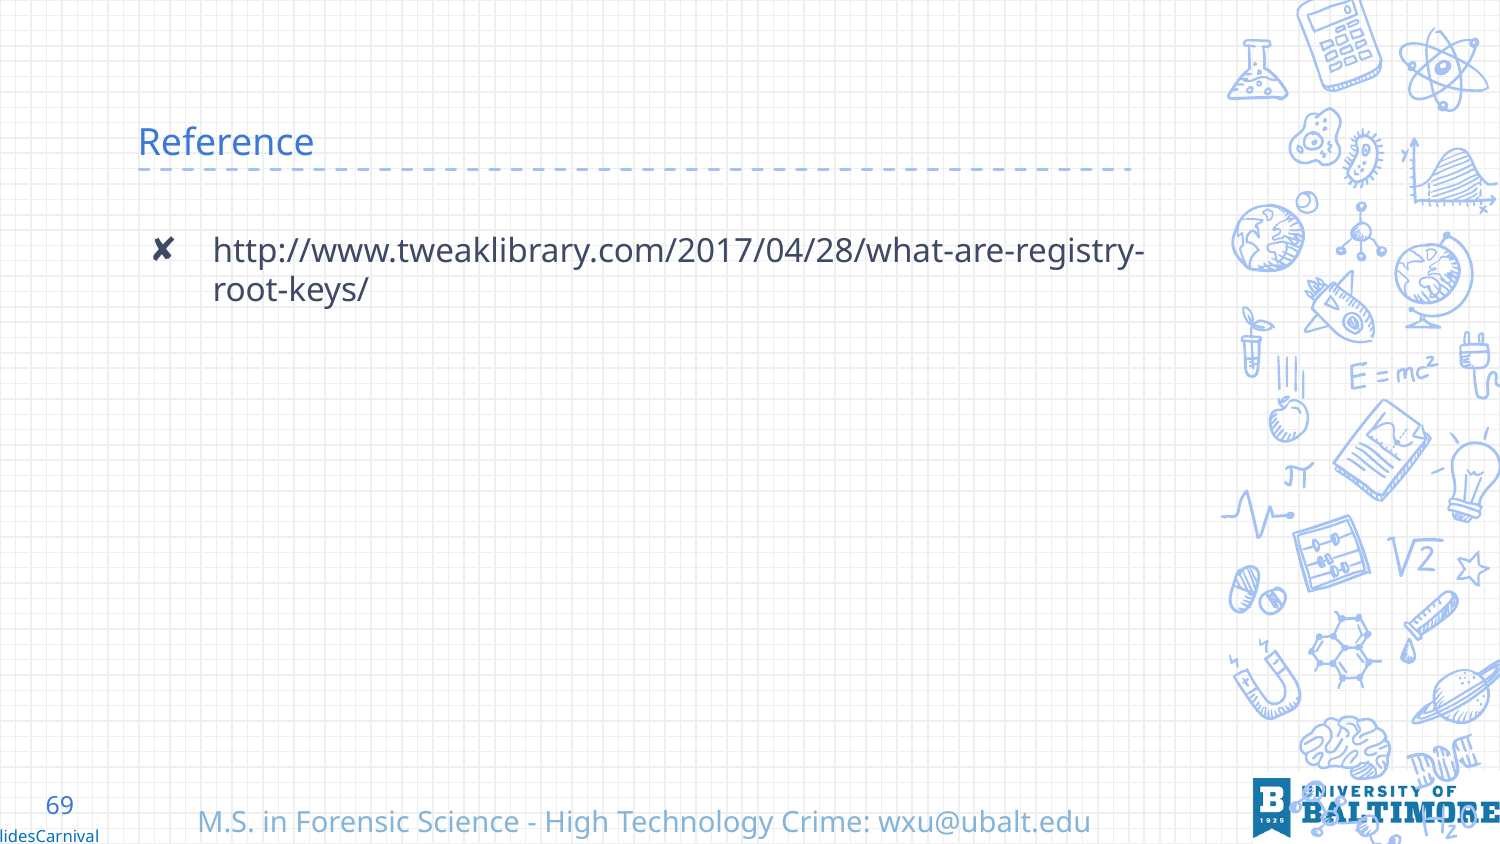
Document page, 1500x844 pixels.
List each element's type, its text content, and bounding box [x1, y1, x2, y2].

picture [1365, 817, 1376, 833]
list http://www.tweaklibrary.com/2017/04/28/what-are-registry-root-keys/ [122, 213, 1190, 806]
picture [1253, 771, 1500, 844]
picture [1327, 813, 1336, 822]
title Reference [122, 36, 1130, 178]
picture [1316, 786, 1321, 797]
slide_number 69 [14, 774, 105, 840]
